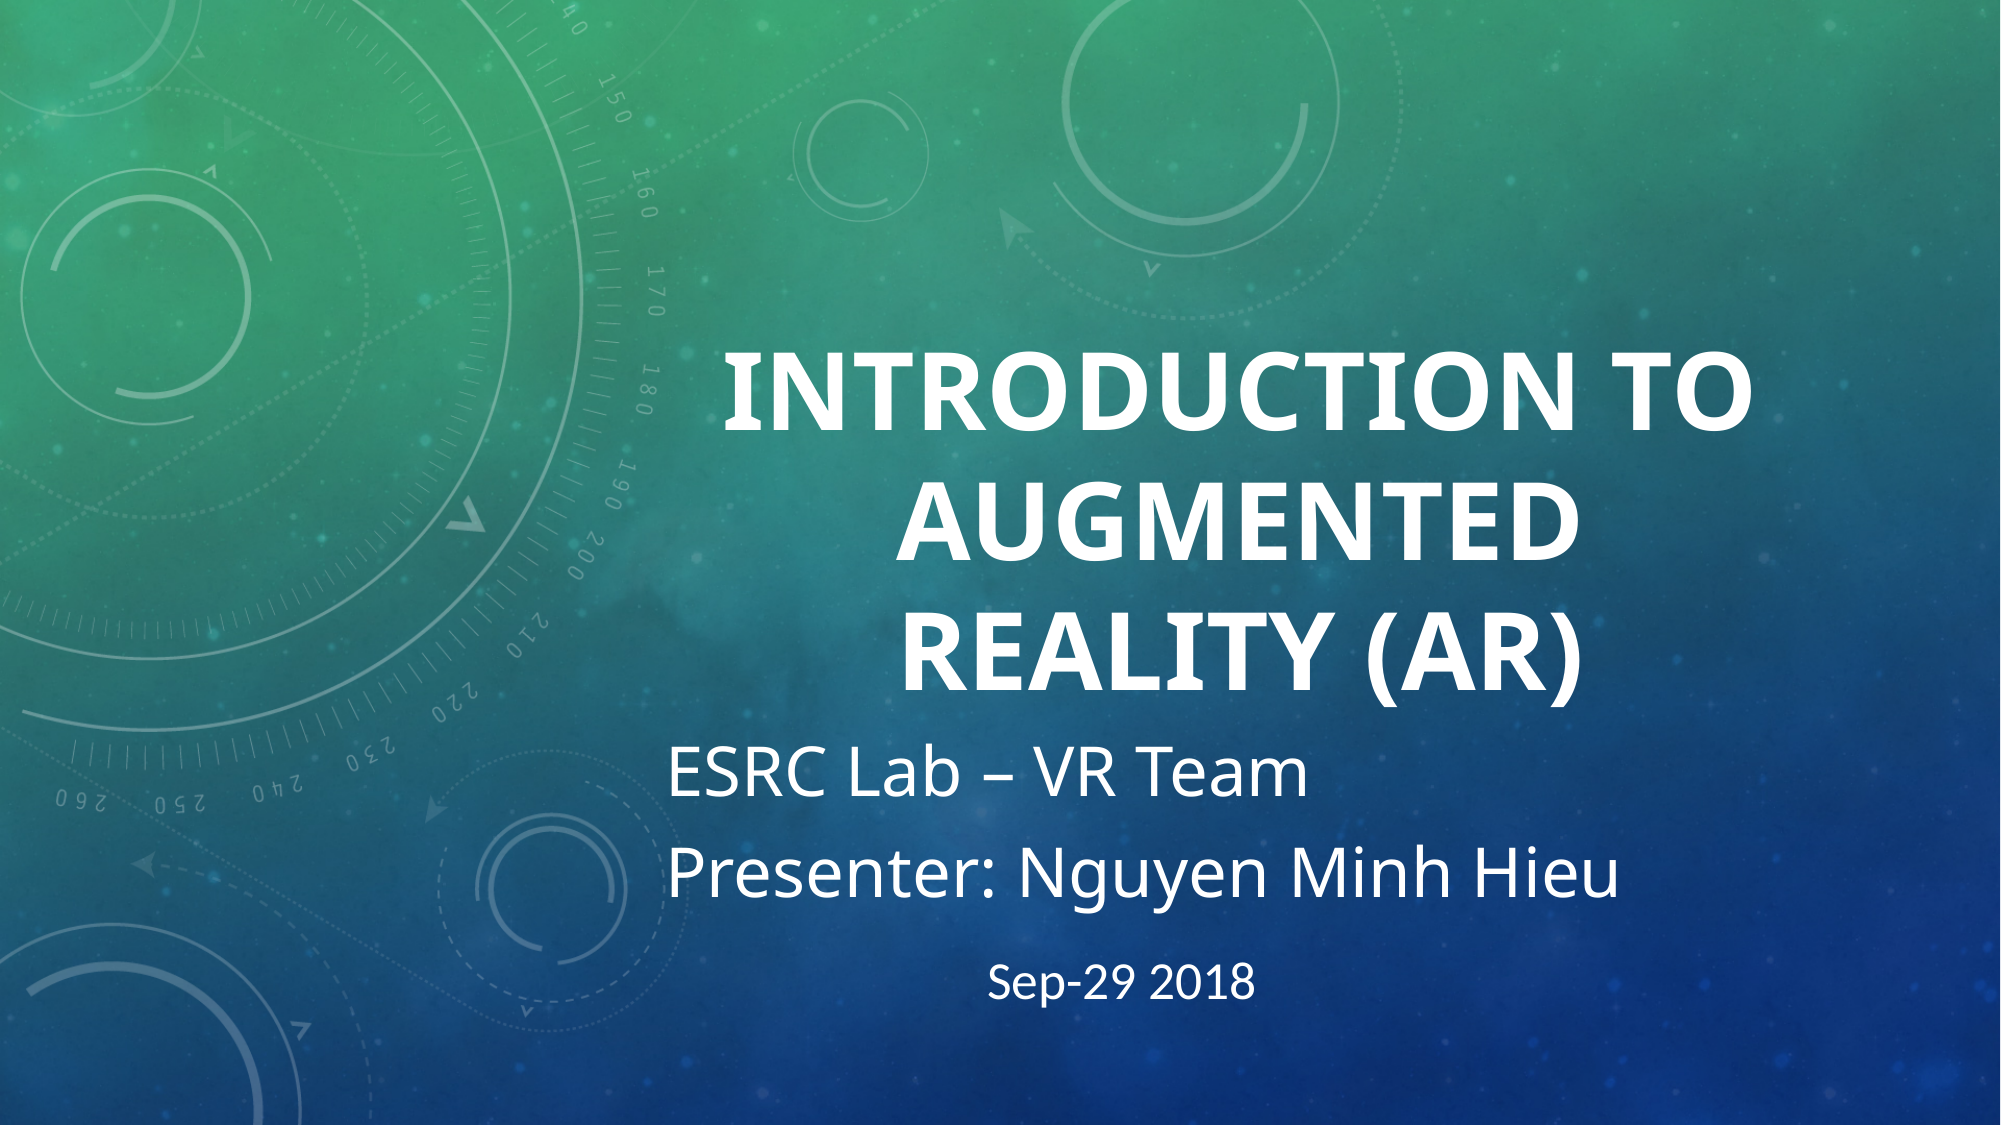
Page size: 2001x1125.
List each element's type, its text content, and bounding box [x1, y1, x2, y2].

title INTRODUCTION TO Augmented reality (AR) [650, 322, 1831, 719]
picture [0, 0, 2001, 1125]
subtitle ESRC Lab – VR Team Presenter: Nguyen Minh Hieu Sep-29 2018 [650, 719, 1857, 1081]
